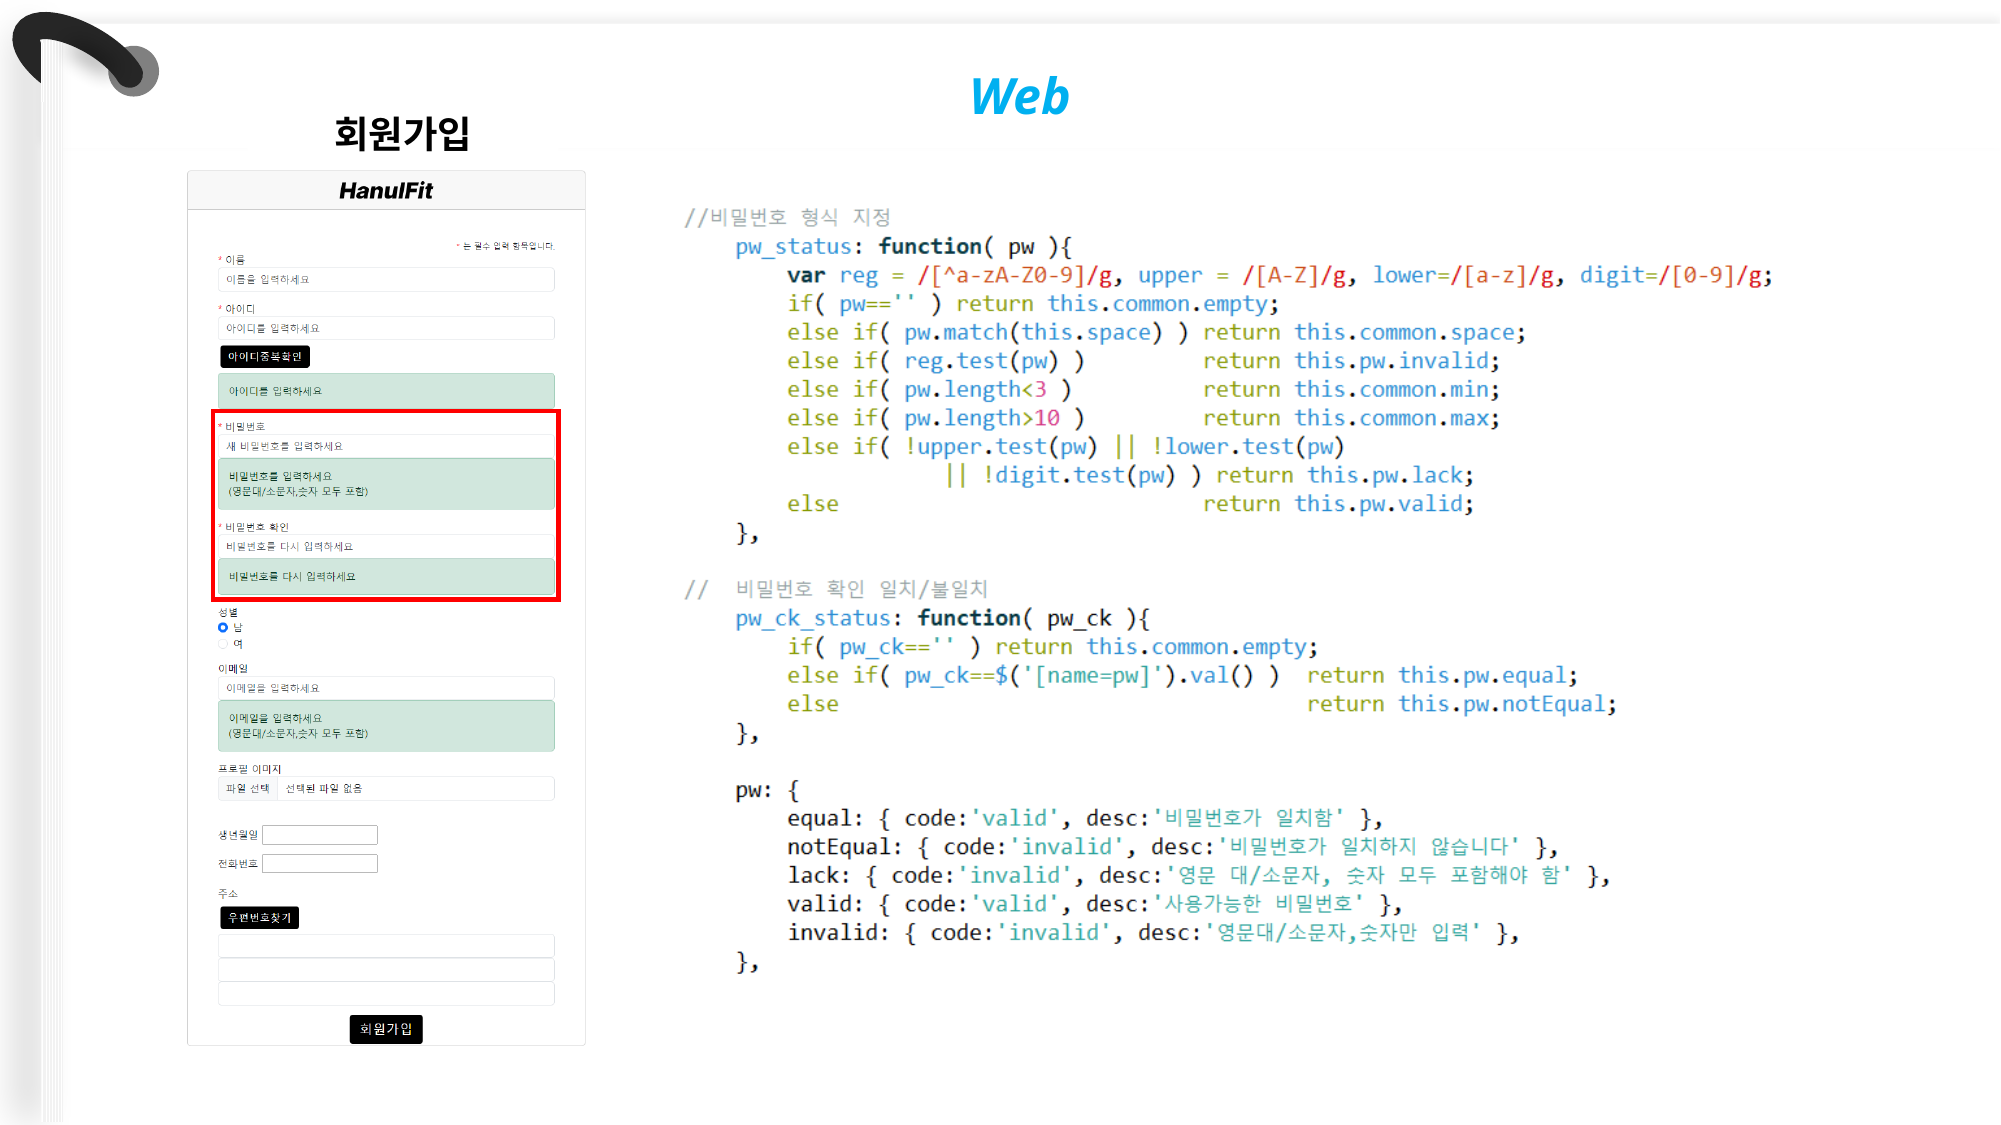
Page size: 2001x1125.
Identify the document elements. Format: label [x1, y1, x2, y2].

picture [179, 167, 592, 1076]
text_box [19, 19, 2000, 1122]
picture [681, 204, 1810, 996]
